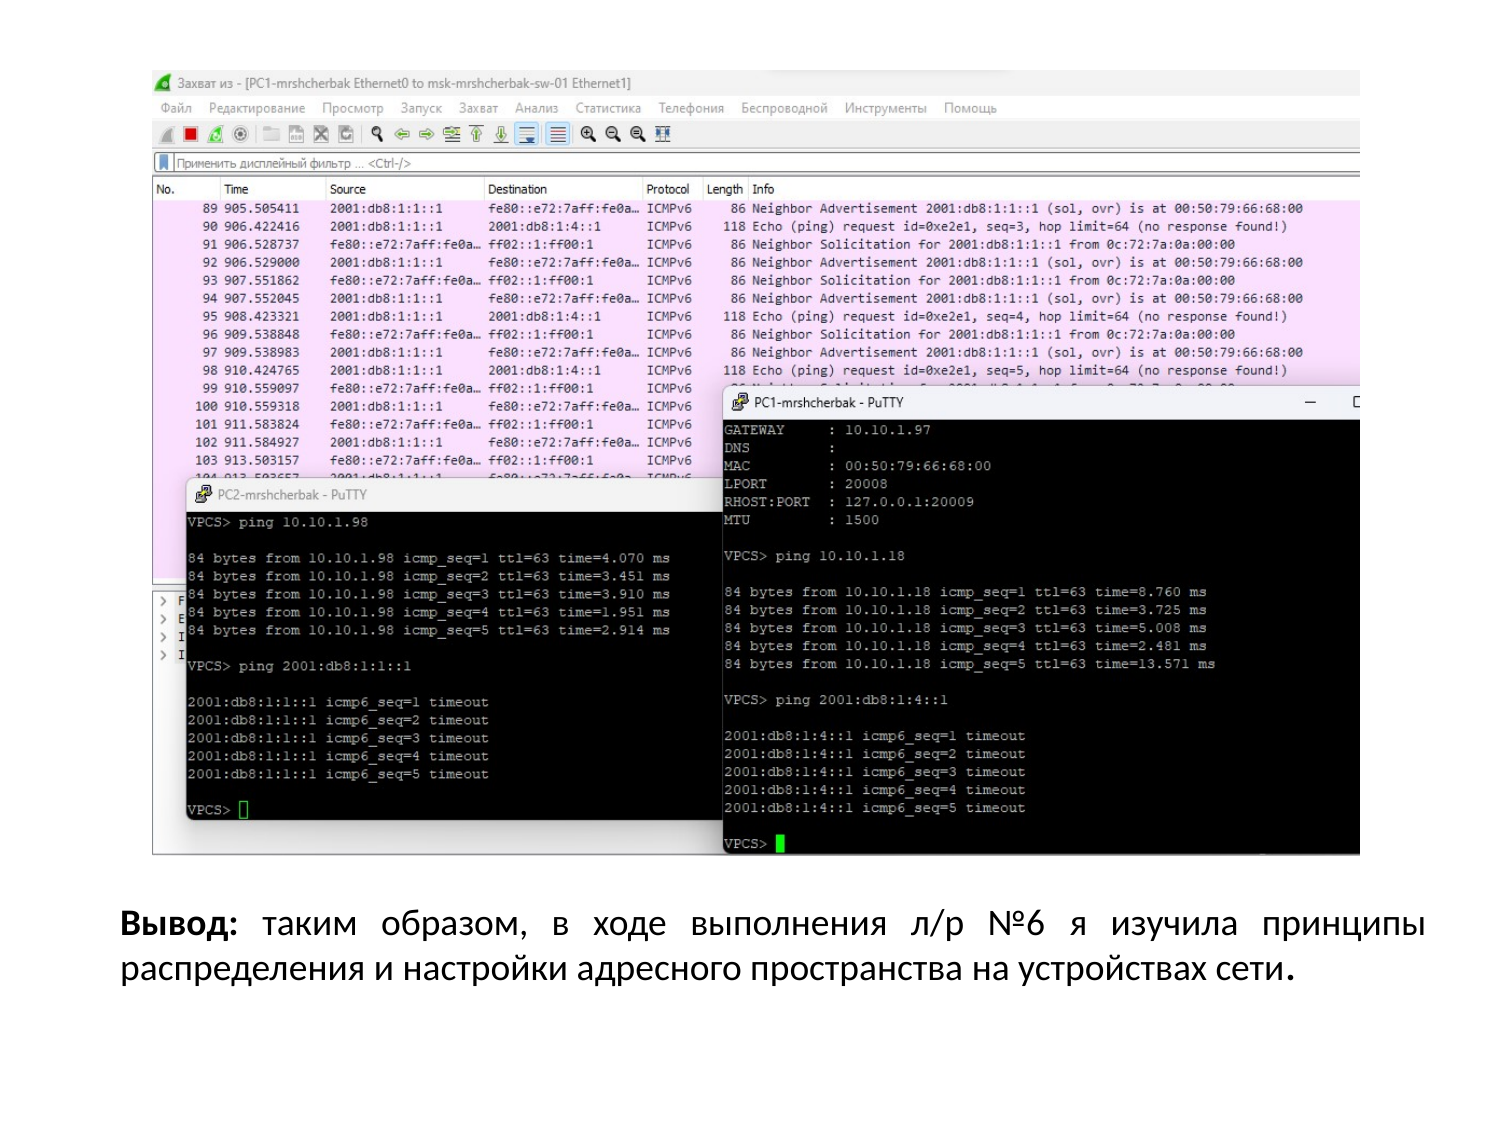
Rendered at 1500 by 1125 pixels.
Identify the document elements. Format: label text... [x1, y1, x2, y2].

picture [152, 70, 1360, 856]
text_box Вывод: таким образом, в ходе выполнения л/р №6 я изучила принципы распределения и настройки адресного пространства на устройствах сети. [105, 890, 1442, 1041]
